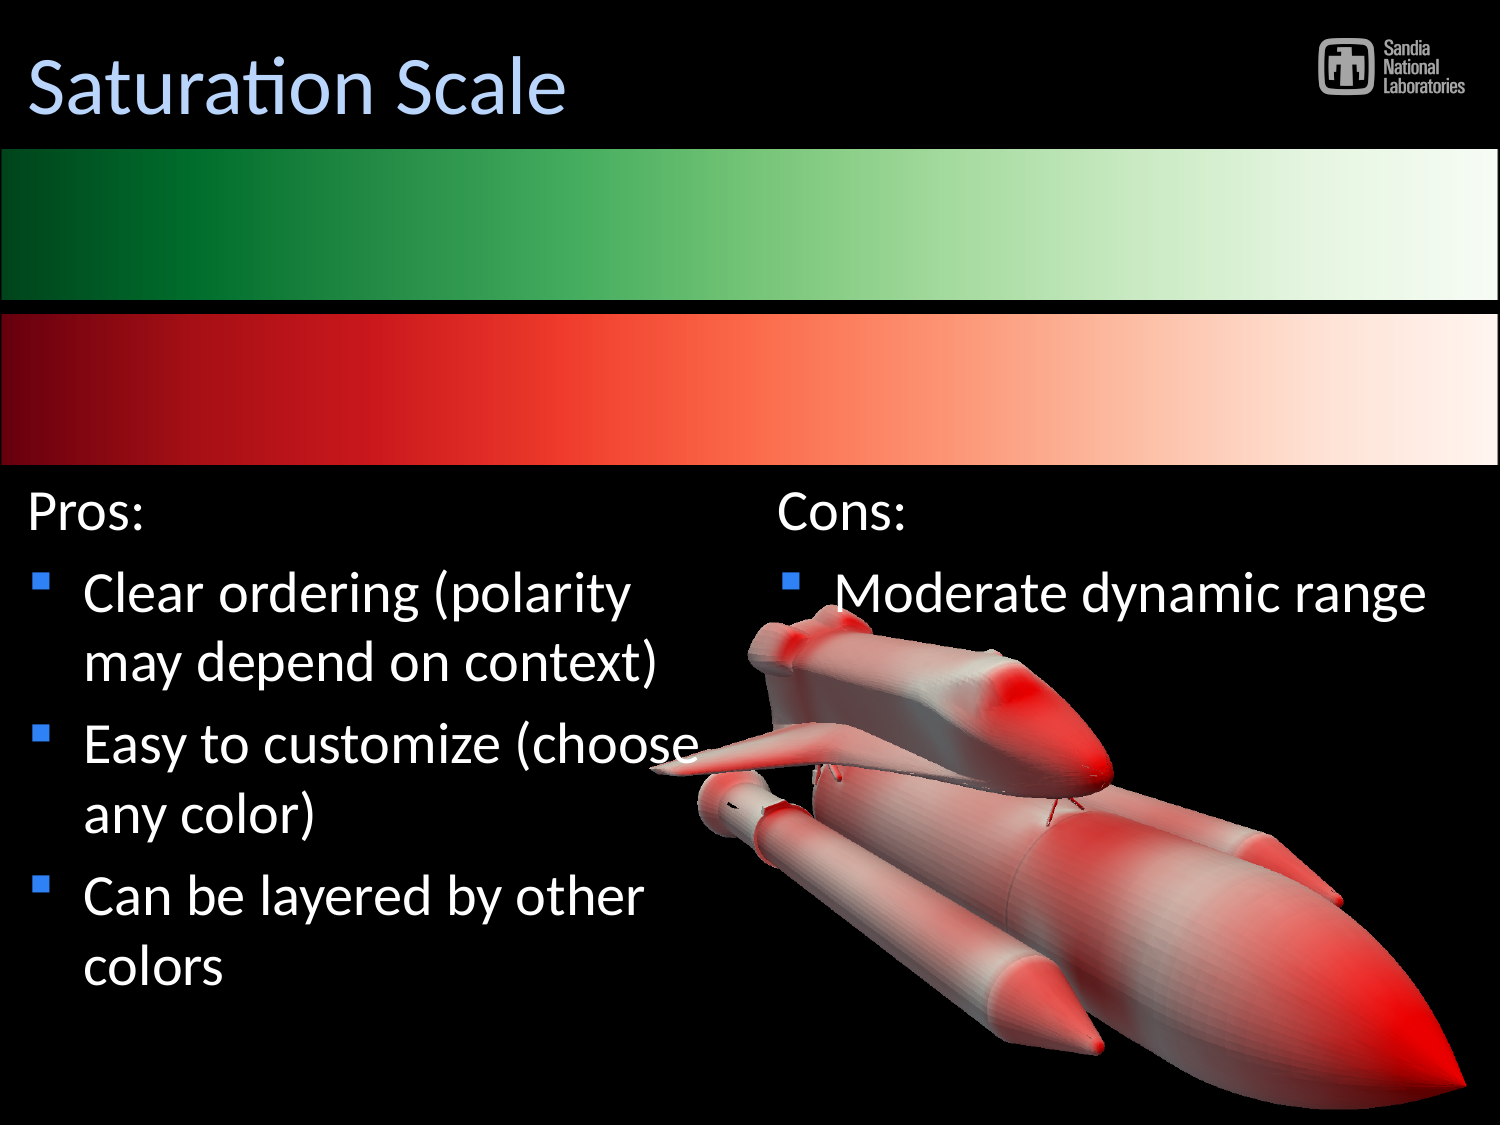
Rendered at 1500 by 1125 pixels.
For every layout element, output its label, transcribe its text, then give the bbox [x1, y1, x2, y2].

picture [620, 599, 1500, 1125]
title Saturation Scale [12, 0, 1338, 147]
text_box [0, 149, 1500, 465]
list Pros: Clear ordering (polarity may depend on context) Easy to customize (choose any color) Can be layered by other colors [12, 473, 738, 1063]
picture [1338, 37, 1467, 96]
list Cons: Moderate dynamic range [762, 473, 1488, 598]
